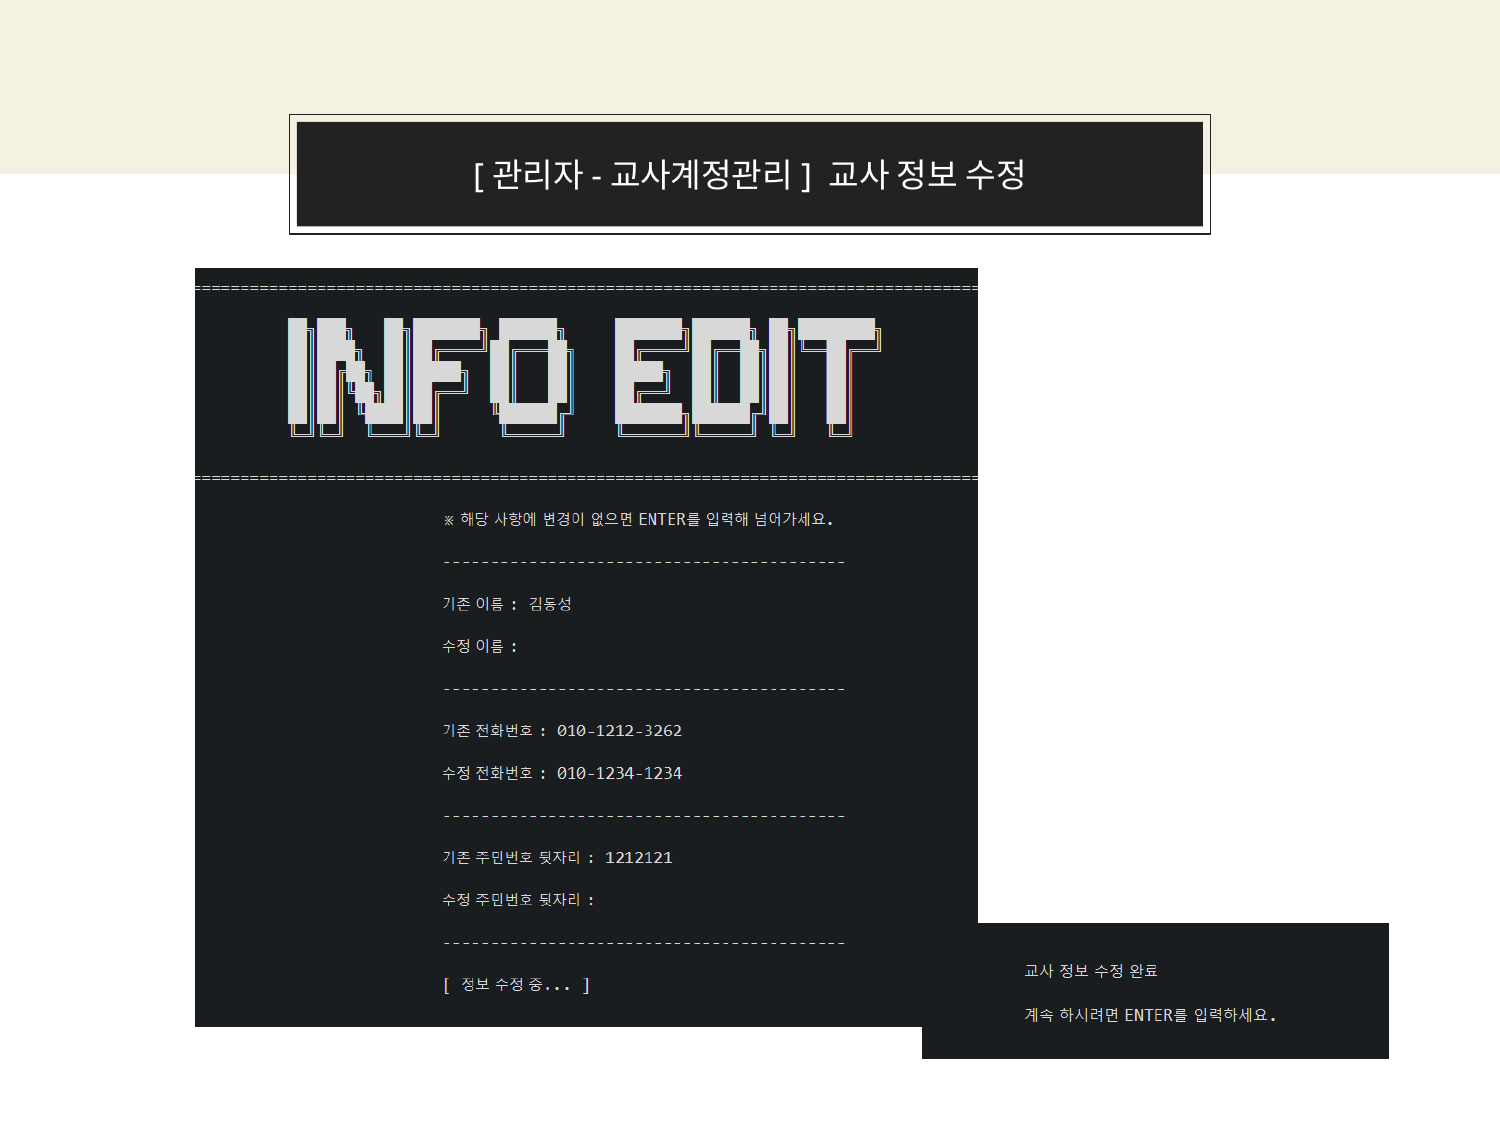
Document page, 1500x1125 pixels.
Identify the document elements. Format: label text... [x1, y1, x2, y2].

picture [195, 267, 1389, 1059]
title [관리자-교사계정관리] 교사 정보 수정 [296, 121, 1203, 227]
